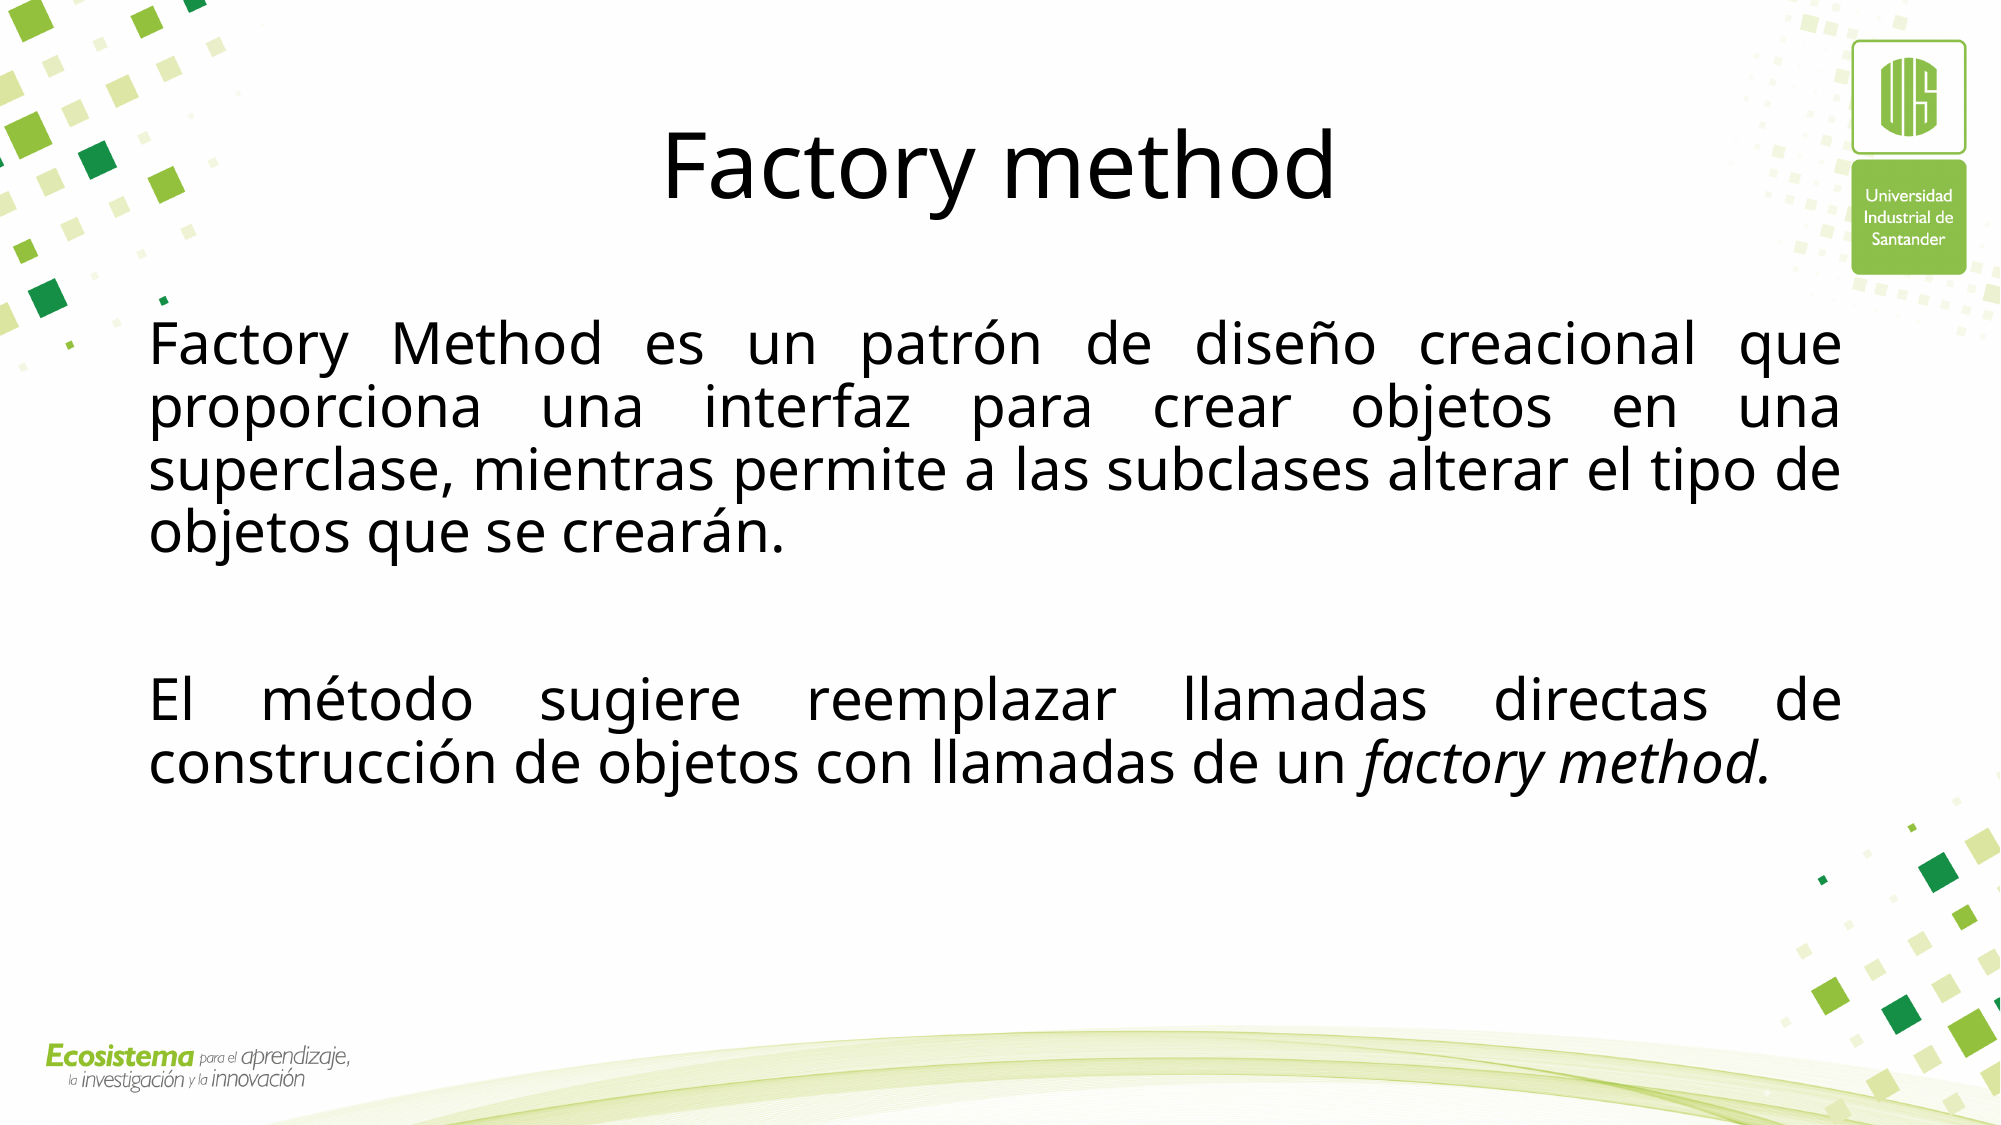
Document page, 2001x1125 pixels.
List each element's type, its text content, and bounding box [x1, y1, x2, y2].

list Factory Method es un patrón de diseño creacional que proporciona una interfaz para crear objetos en una superclase, mientras permite a las subclases alterar el tipo de objetos que se crearán. El método sugiere reemplazar llamadas directas de construcción de objetos con llamadas de un factory method. [133, 306, 1859, 1021]
title Factory method [137, 59, 1863, 278]
picture [0, 0, 2001, 1125]
